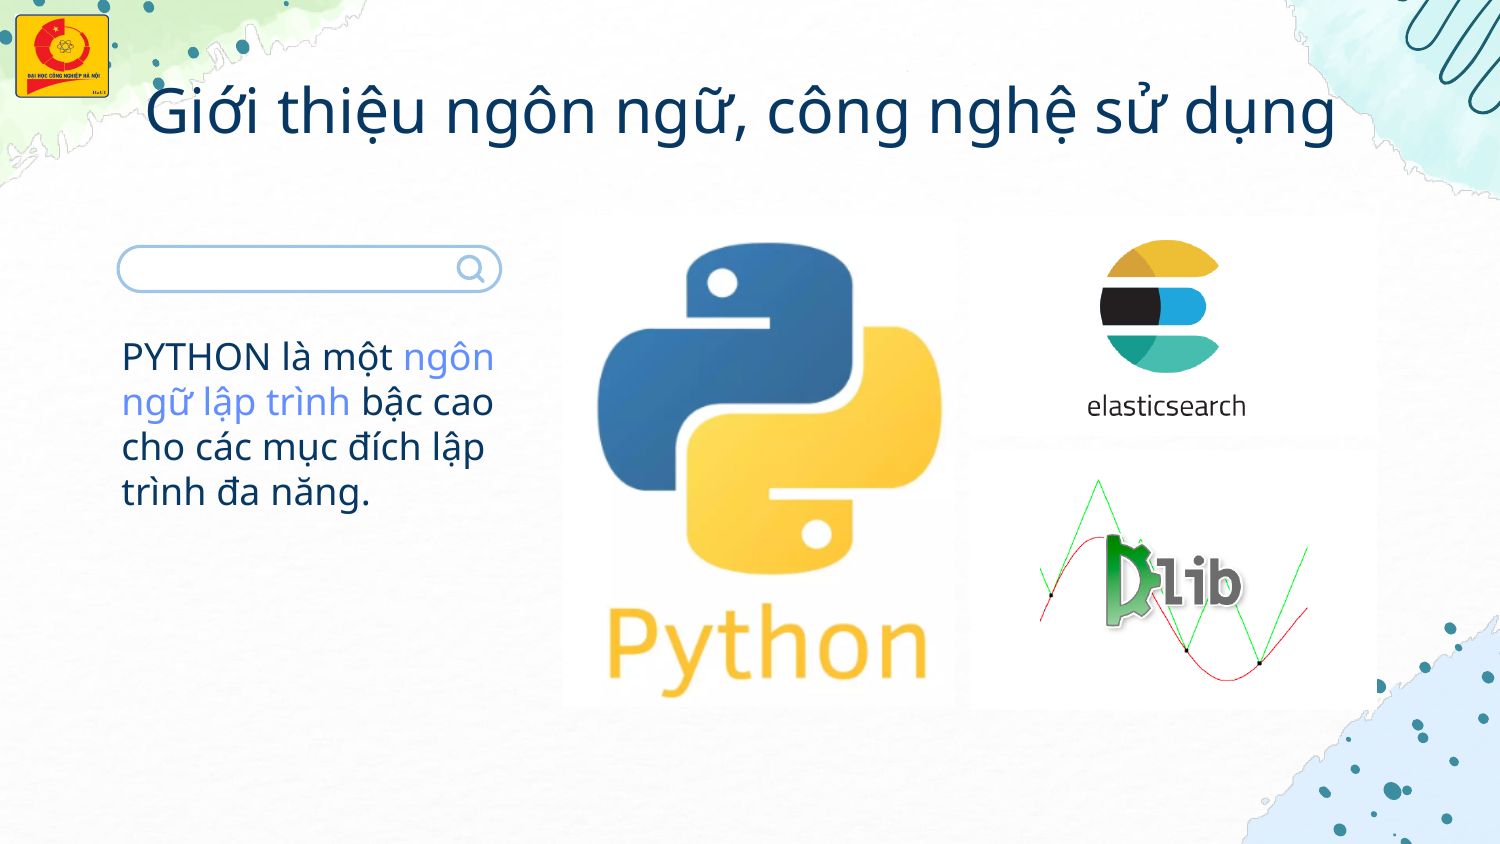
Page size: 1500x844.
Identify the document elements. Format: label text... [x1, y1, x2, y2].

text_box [117, 246, 501, 292]
picture [1443, 0, 1500, 81]
picture [0, 0, 1500, 844]
title Giới thiệu ngôn ngữ, công nghệ sử dụng [120, 61, 1380, 156]
picture [1472, 62, 1500, 111]
text_box PYTHON là một ngôn ngữ lập trình bậc cao cho các mục đích lập trình đa năng. [106, 318, 522, 663]
picture [1408, 0, 1456, 48]
